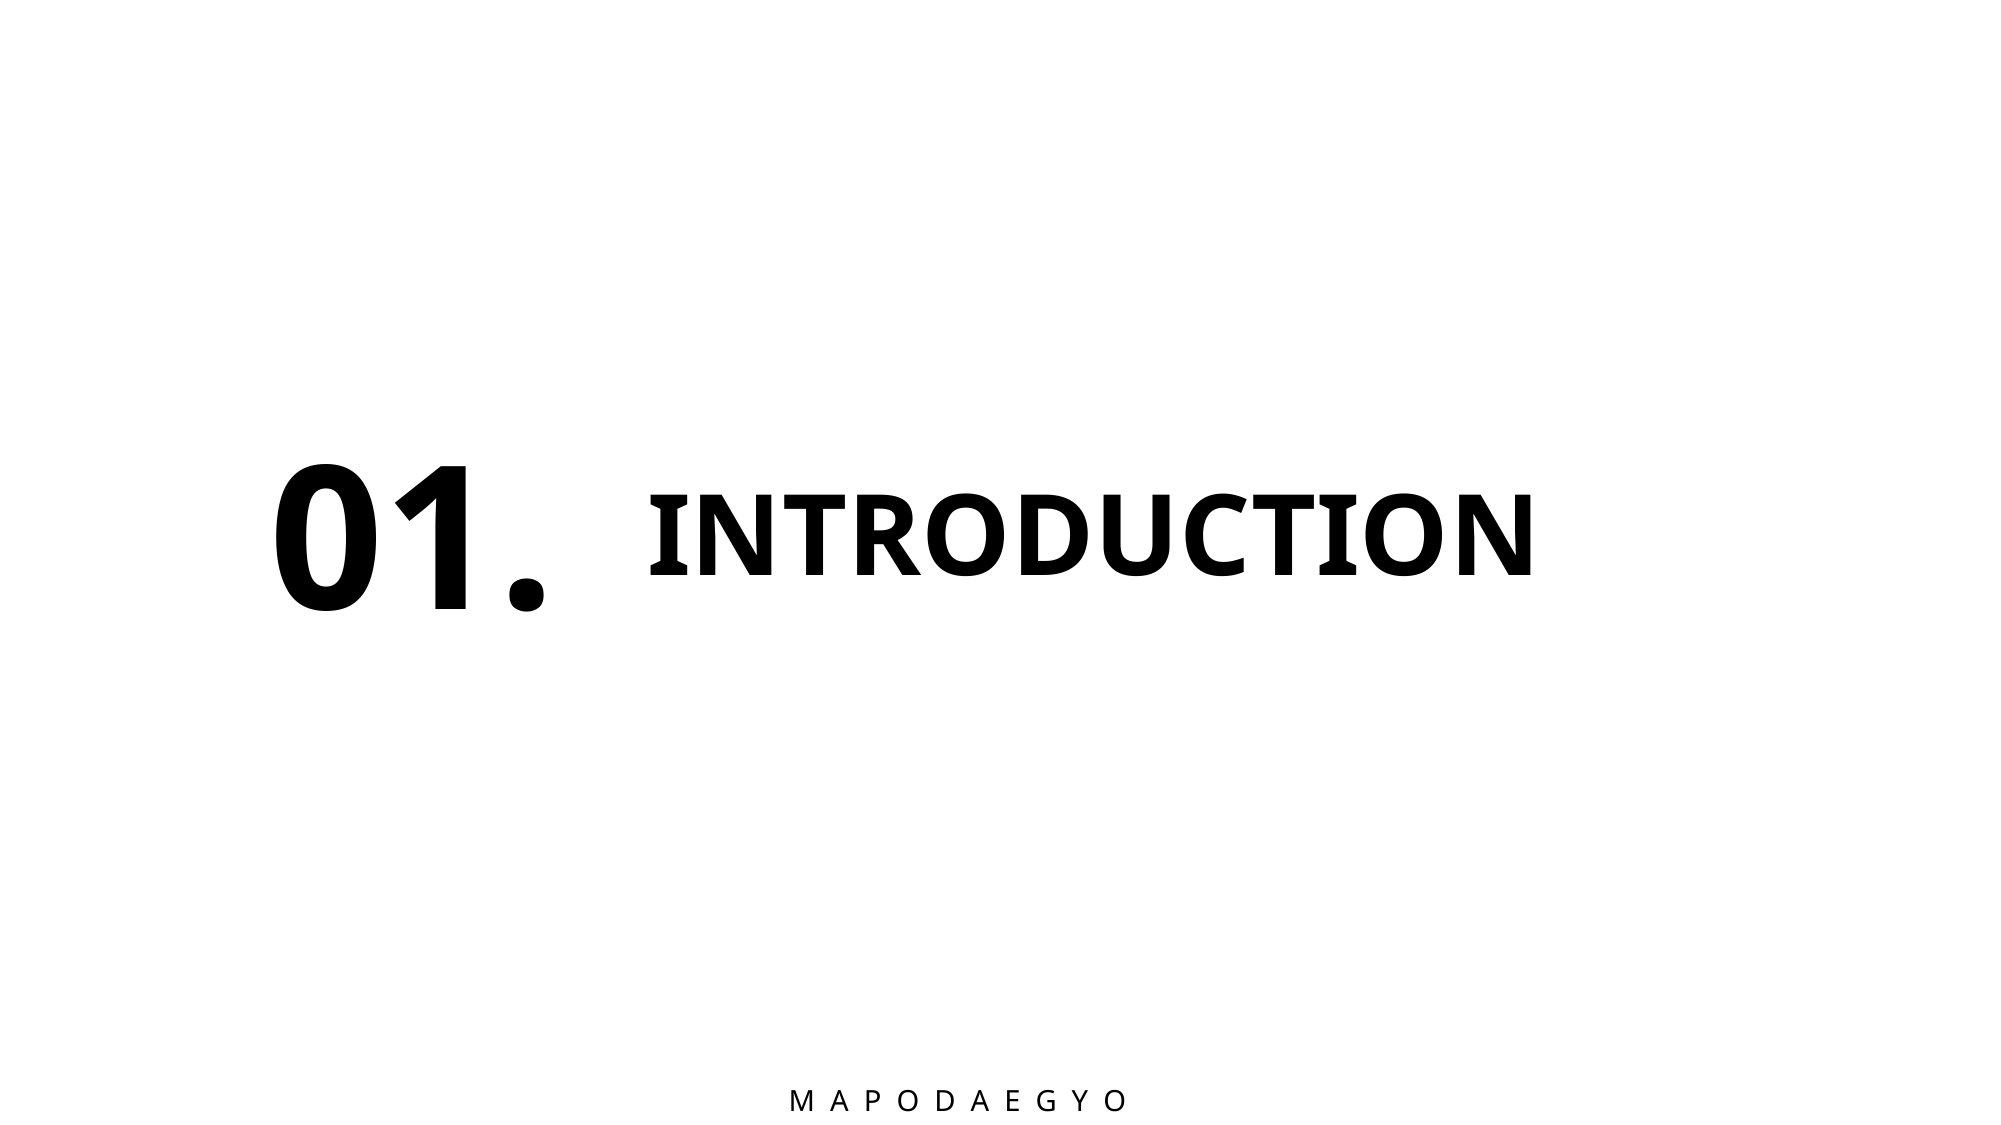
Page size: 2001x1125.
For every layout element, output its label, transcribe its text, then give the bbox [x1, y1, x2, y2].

text_box M A P O D A E G Y O [703, 1074, 1212, 1125]
text_box INTRODUCTION [632, 455, 1569, 605]
text_box 01. [254, 402, 588, 657]
